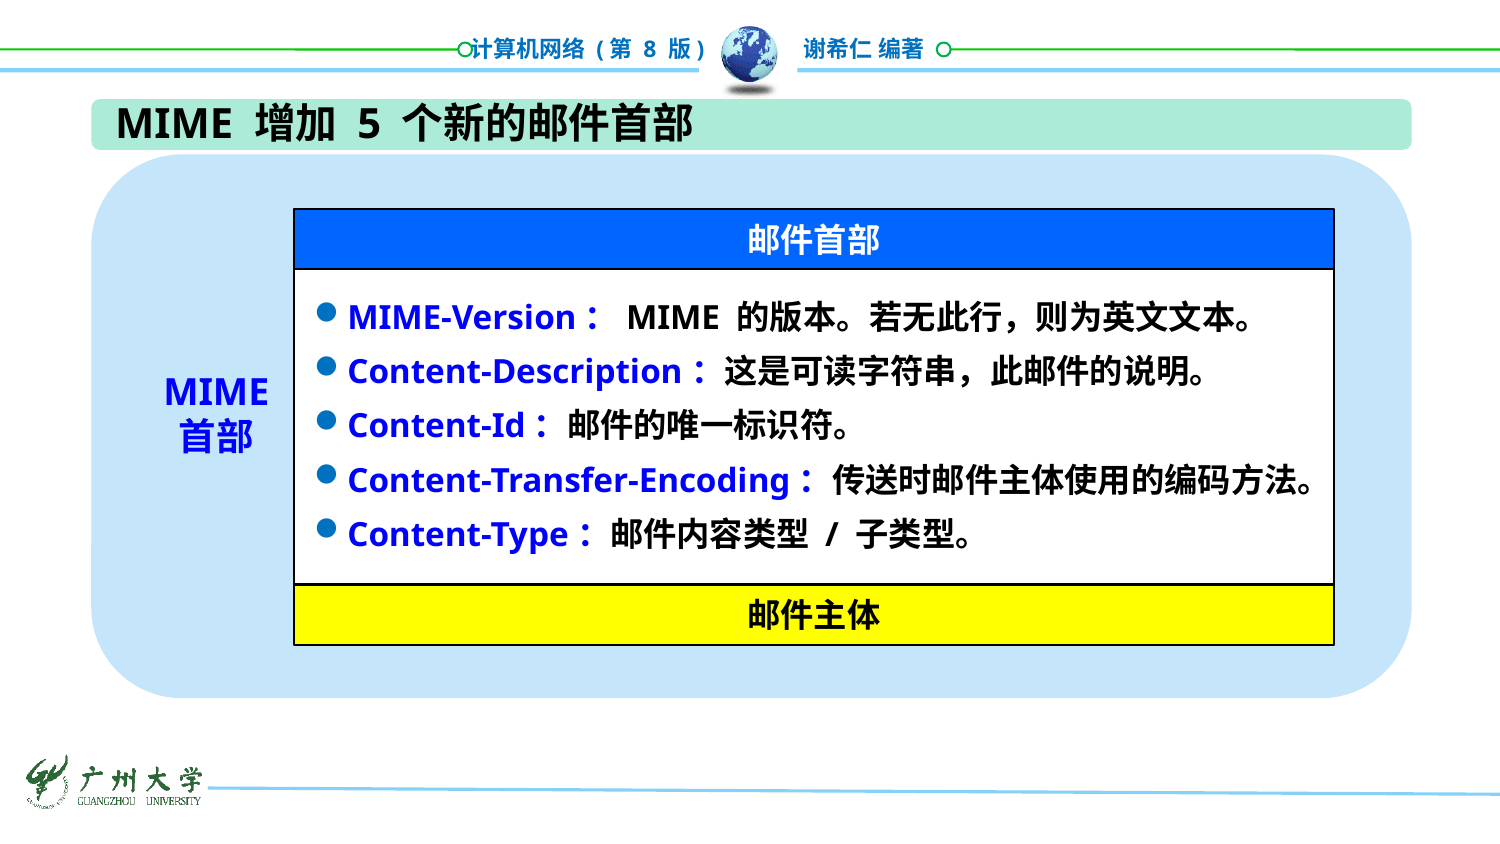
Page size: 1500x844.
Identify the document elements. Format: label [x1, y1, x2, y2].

text_box [89, 89, 1414, 701]
picture [719, 24, 779, 99]
picture [26, 754, 202, 809]
